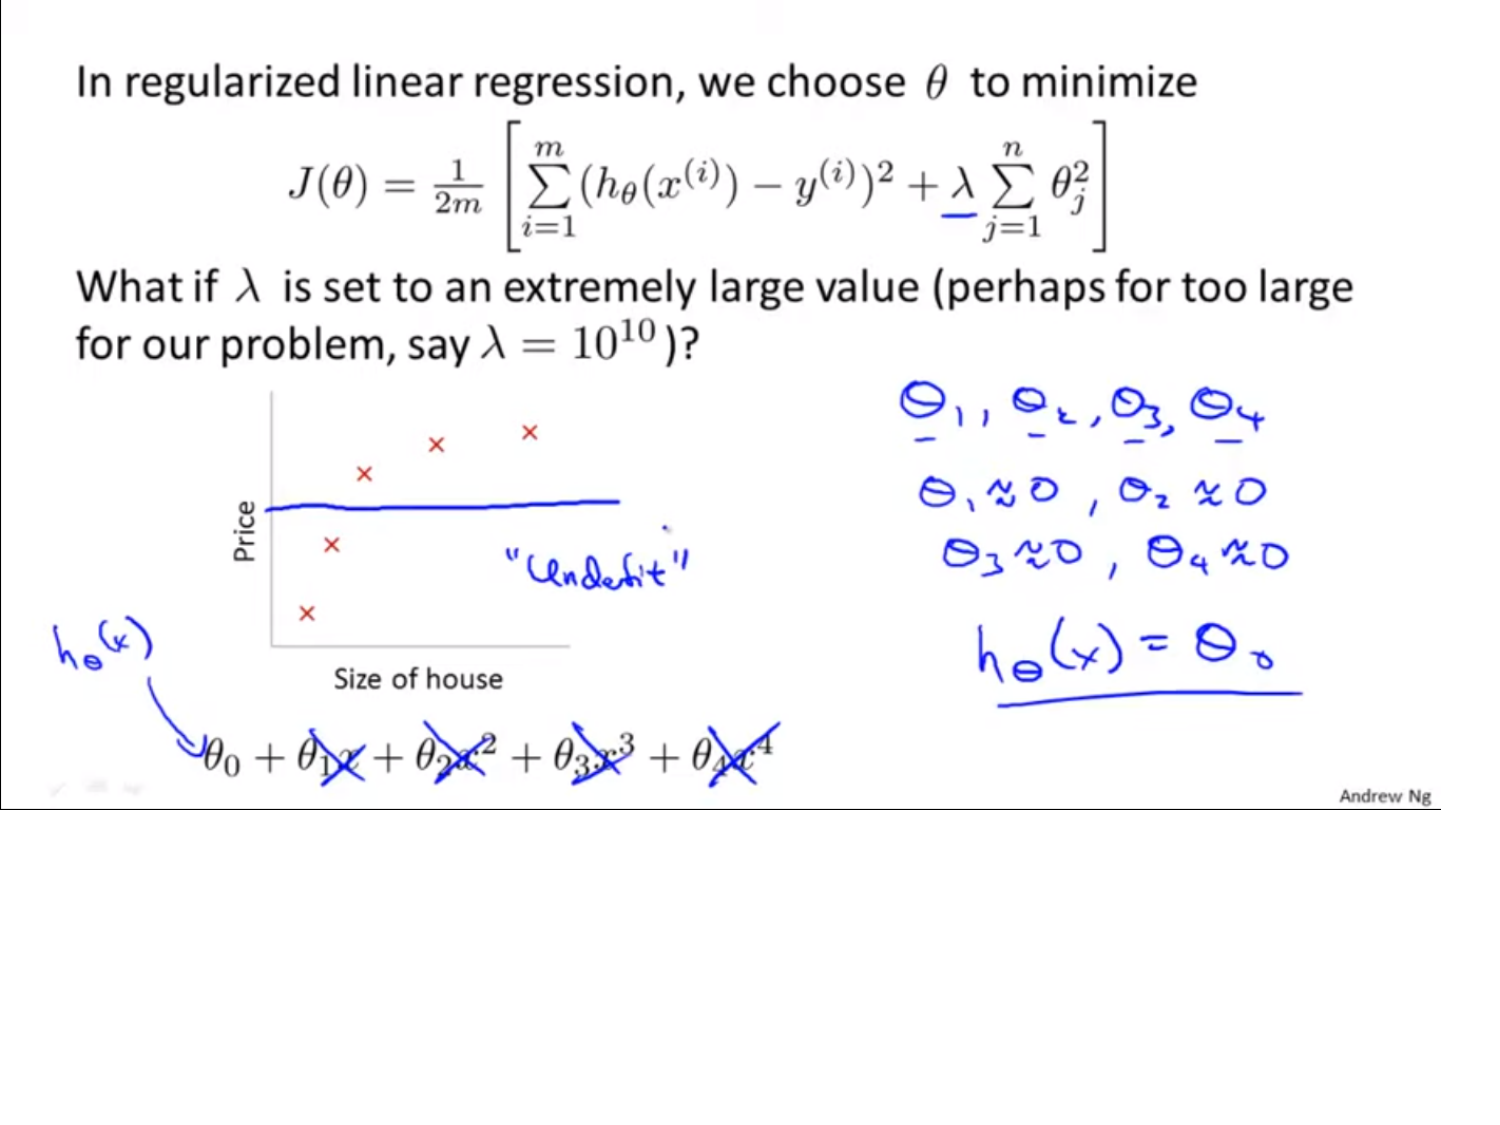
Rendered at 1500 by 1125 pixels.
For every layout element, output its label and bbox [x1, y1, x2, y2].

picture [0, 0, 1441, 811]
